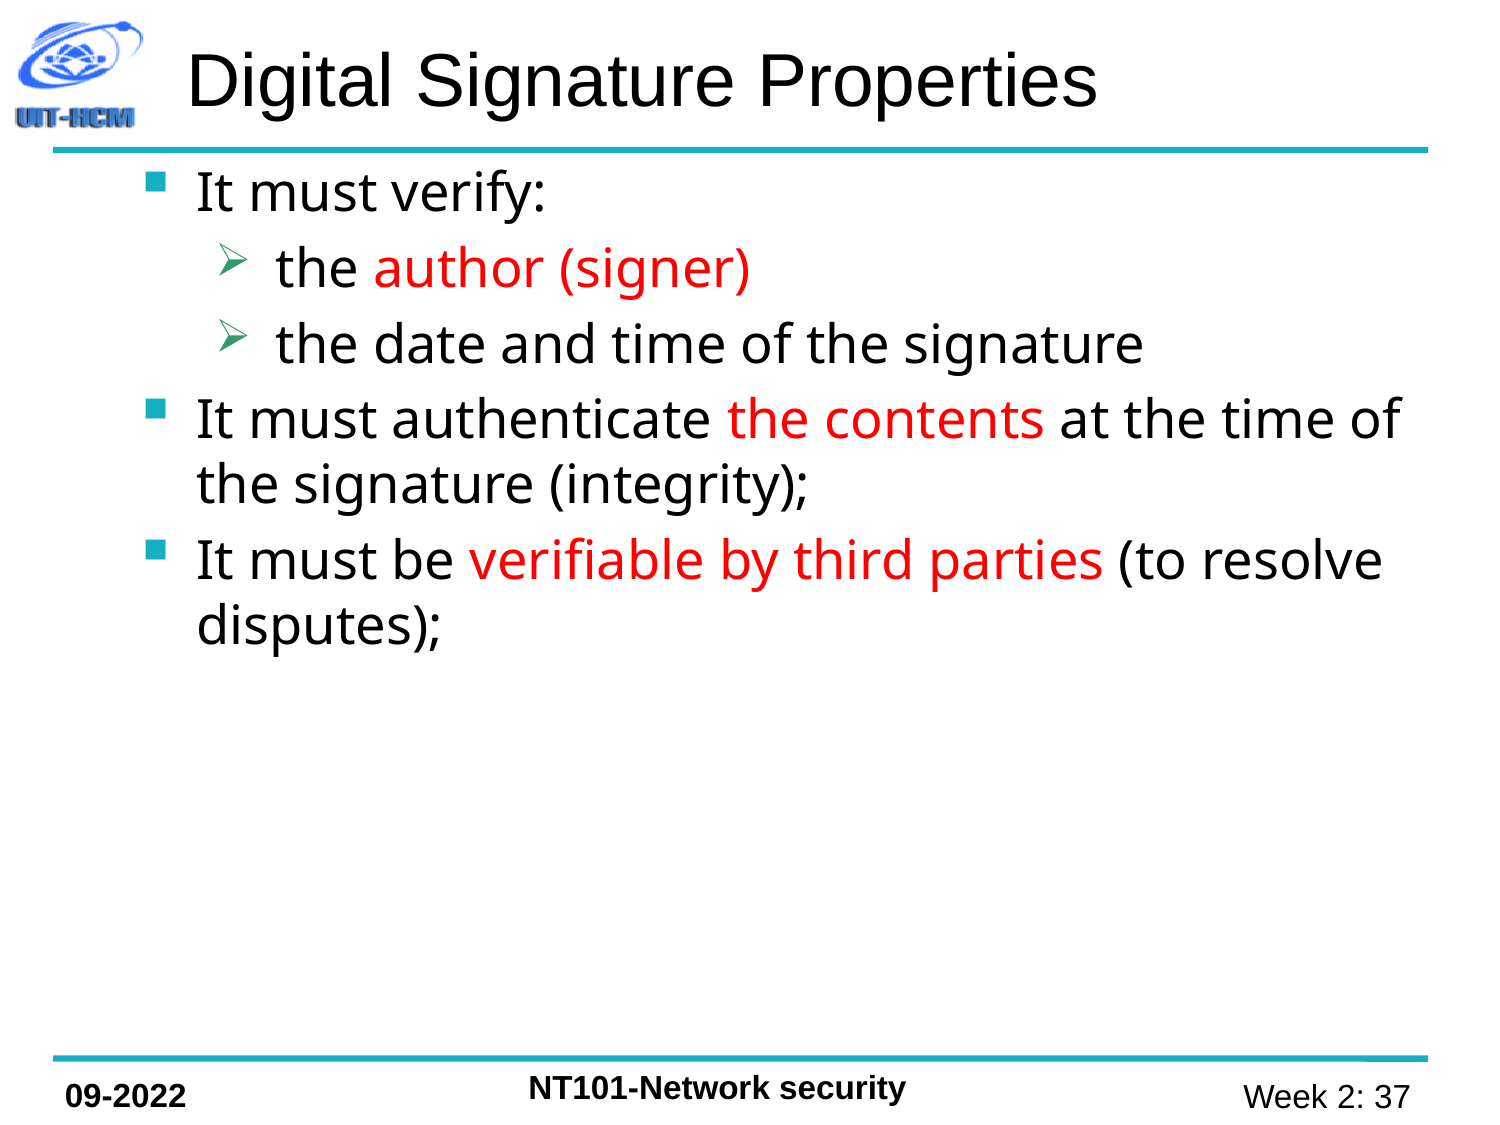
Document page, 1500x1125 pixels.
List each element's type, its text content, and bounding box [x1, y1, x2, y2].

picture [0, 8, 159, 139]
title Digital Signature Properties [171, 30, 1500, 122]
list It must verify: the author (signer) the date and time of the signature It must authenticate the contents at the time of the signature (integrity); It must be verifiable by third parties (to resolve disputes); [125, 149, 1475, 768]
